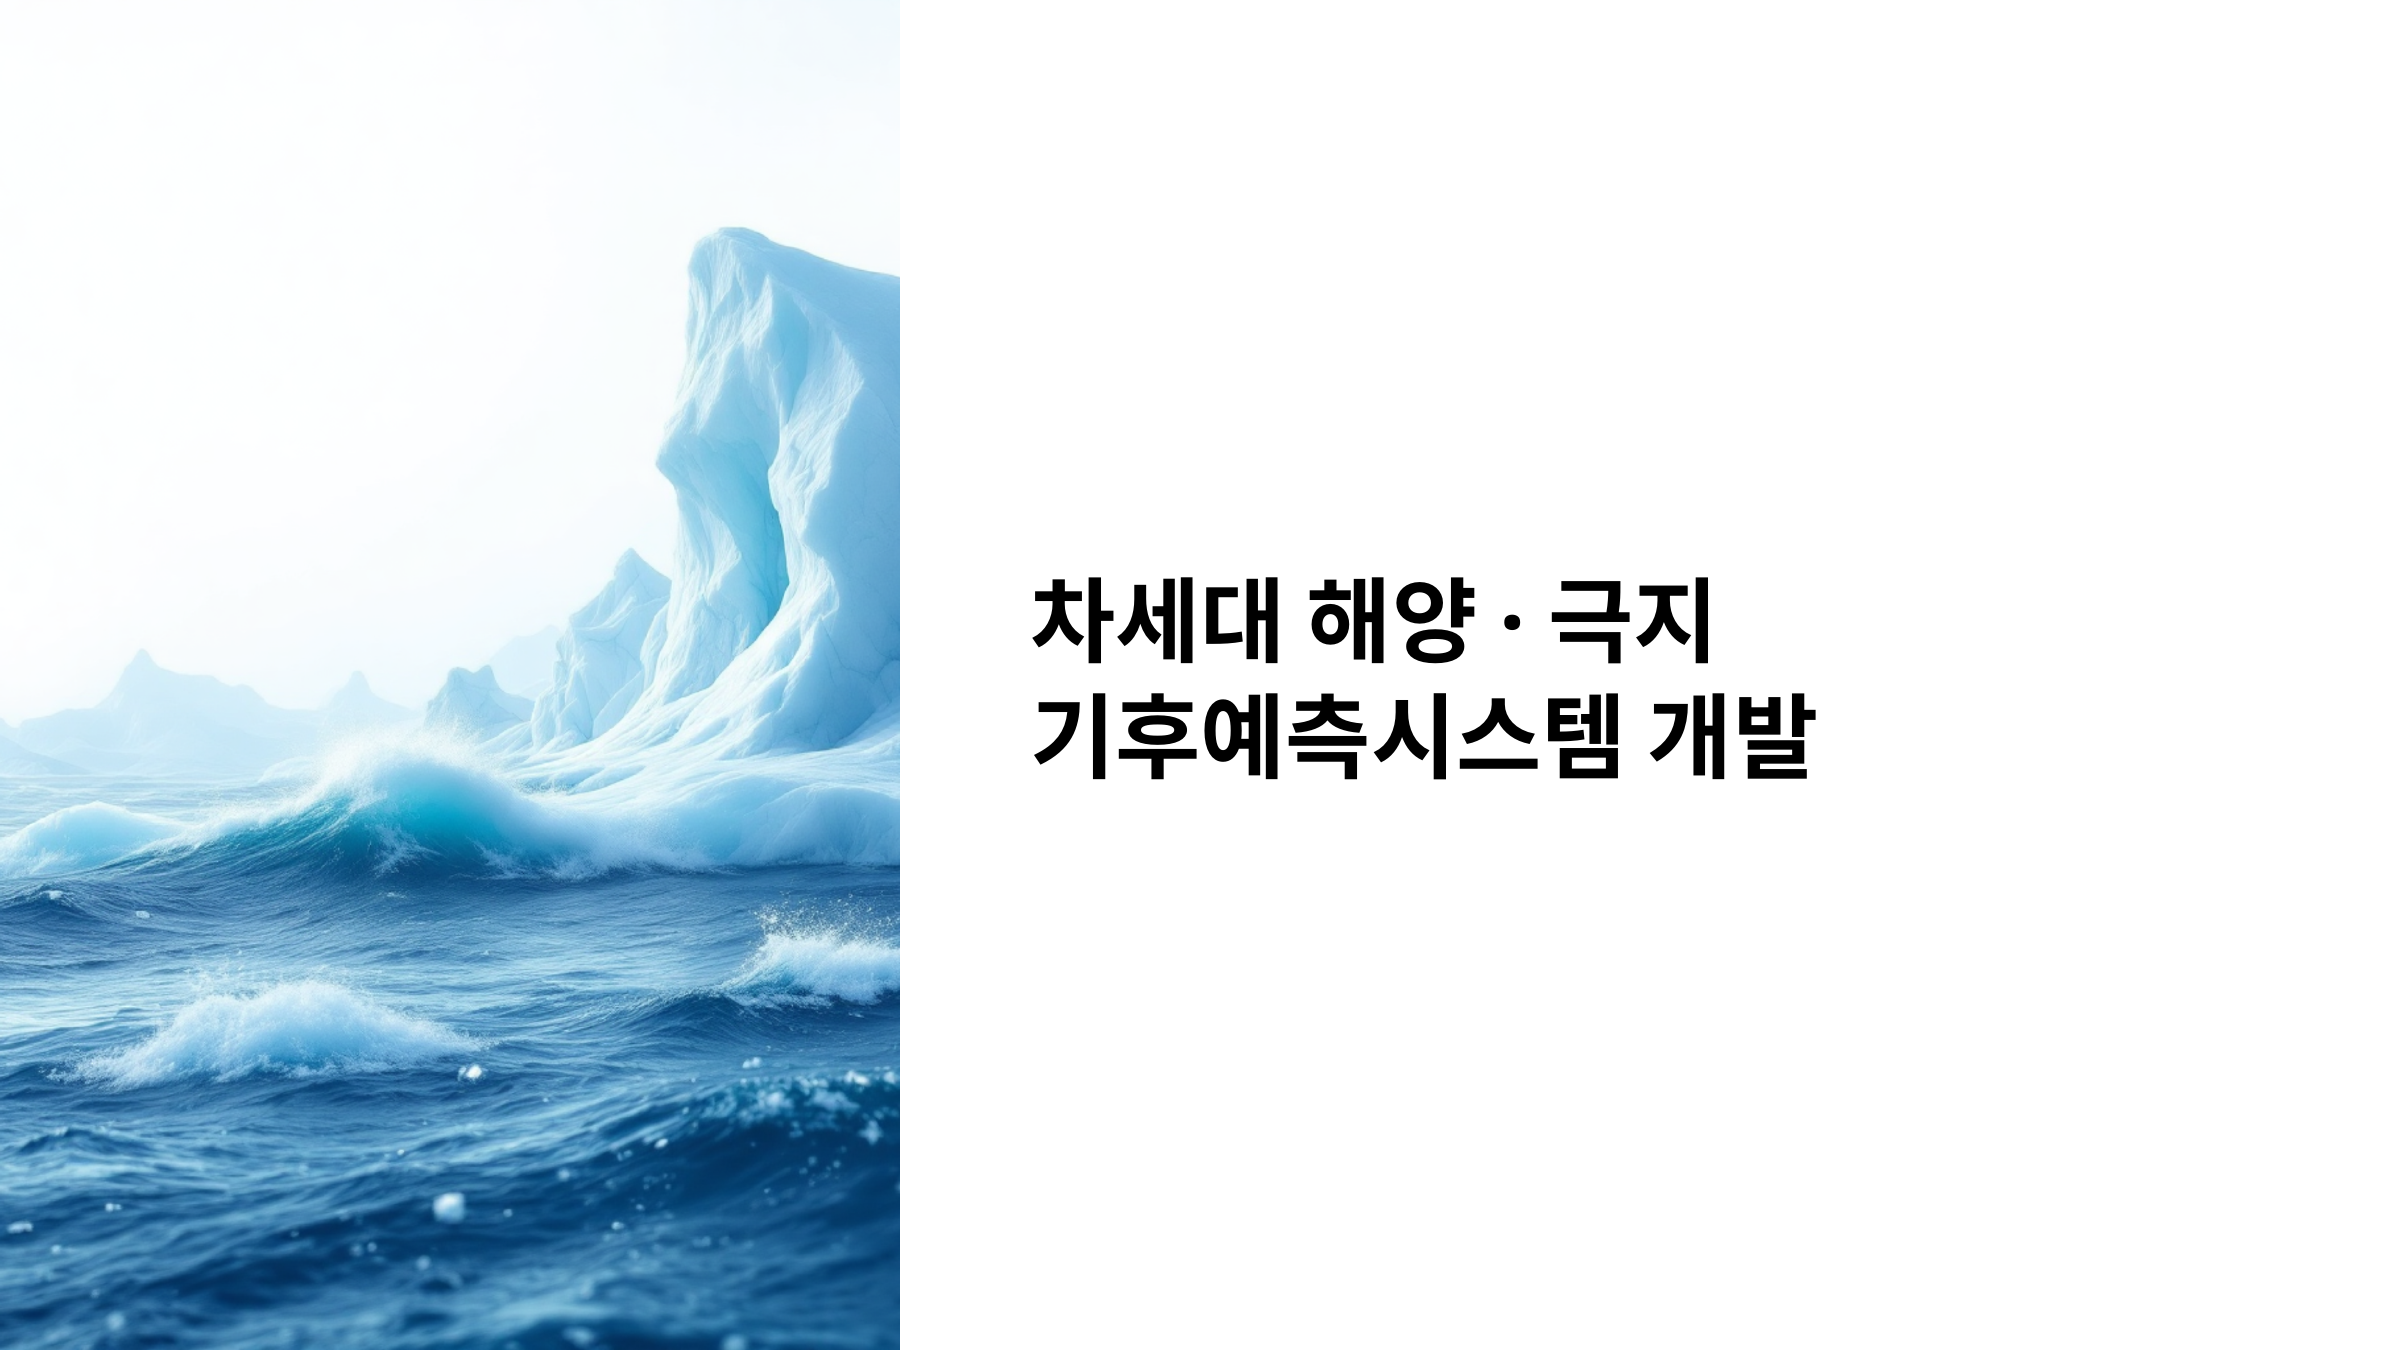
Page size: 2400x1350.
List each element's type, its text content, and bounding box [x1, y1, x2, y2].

text_box 차세대 해양·극지 기후예측시스템 개발 [1030, 558, 2270, 792]
picture [0, 0, 900, 1350]
